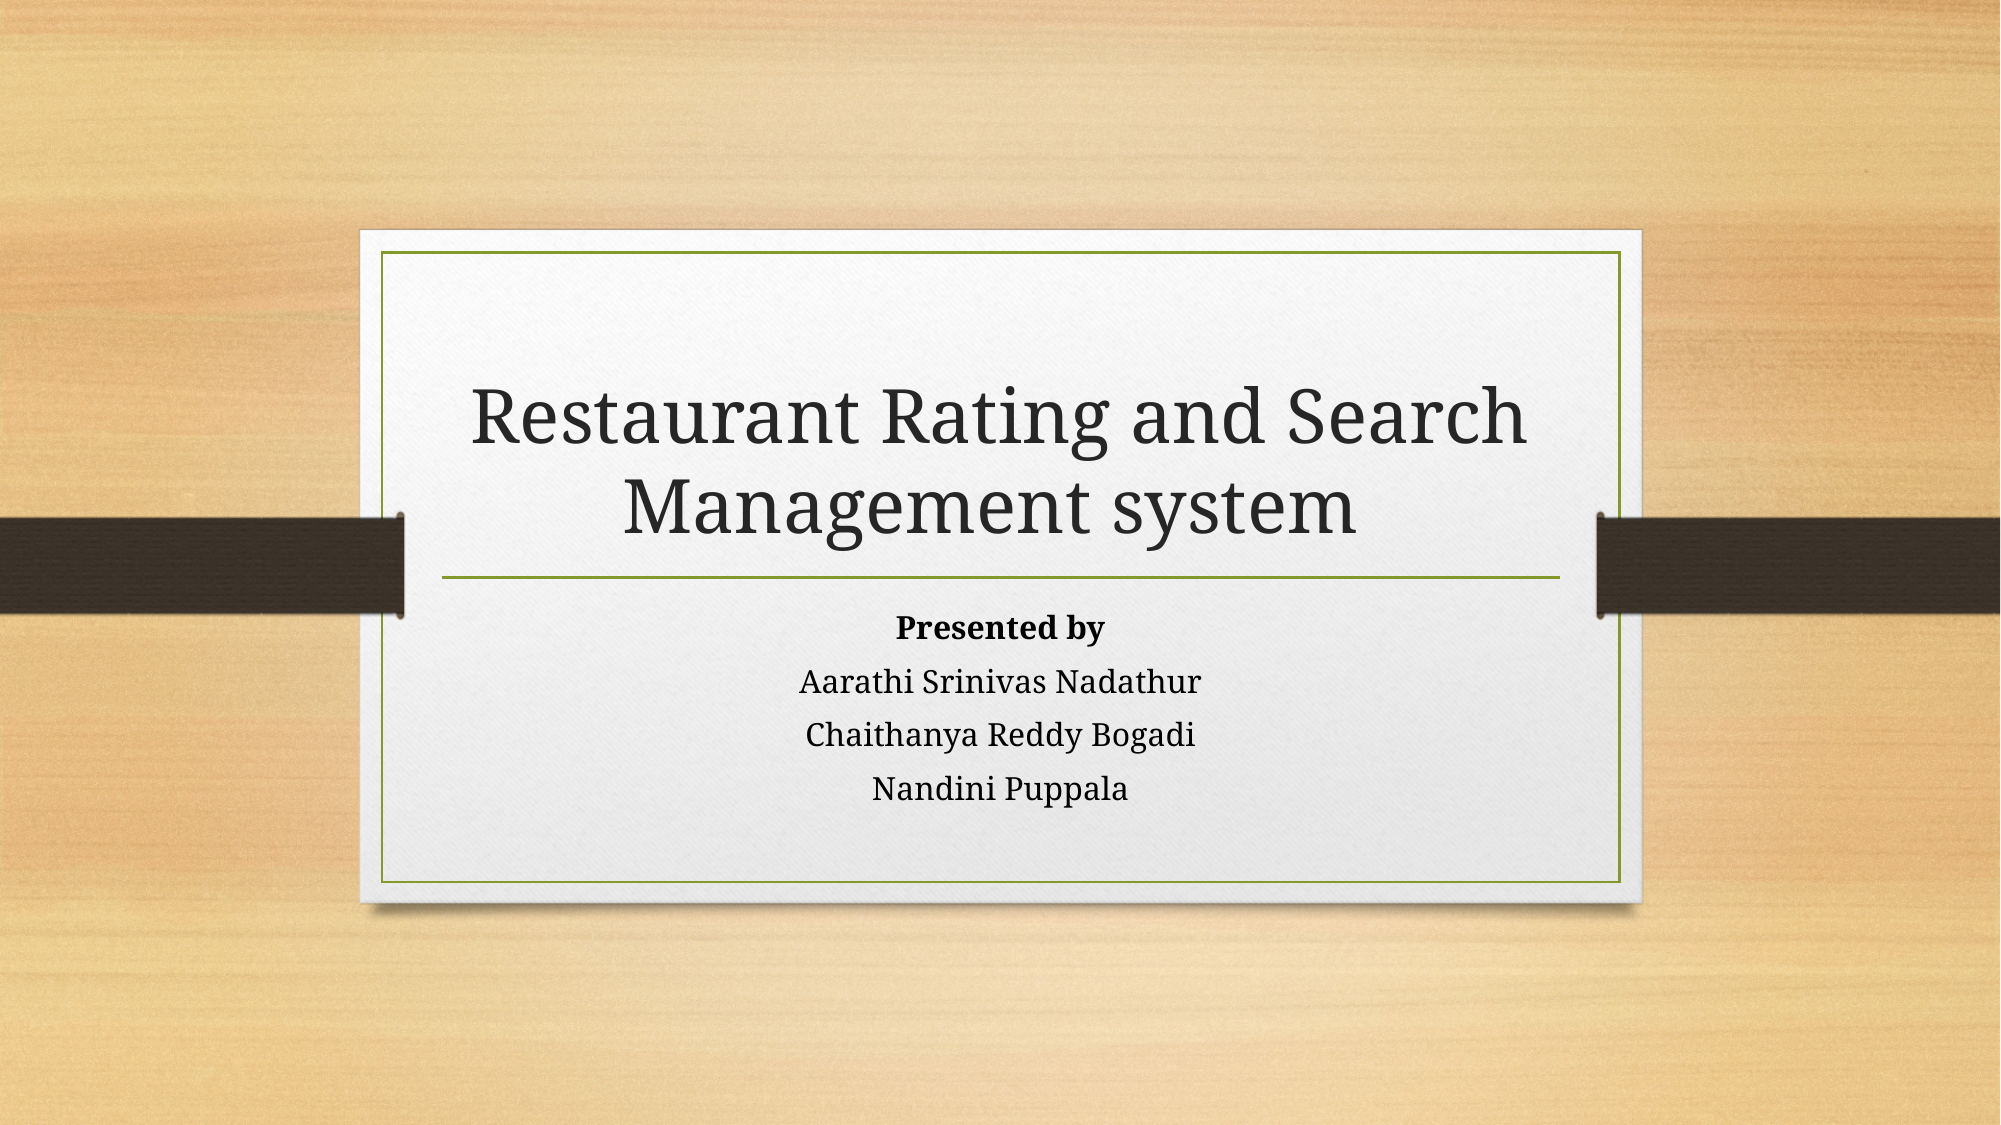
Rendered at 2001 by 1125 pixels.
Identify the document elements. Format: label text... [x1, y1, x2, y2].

subtitle Presented by Aarathi Srinivas Nadathur Chaithanya Reddy Bogadi Nandini Puppala [441, 600, 1560, 817]
picture [0, 0, 2001, 1125]
title Restaurant Rating and Search Management system [441, 274, 1560, 556]
